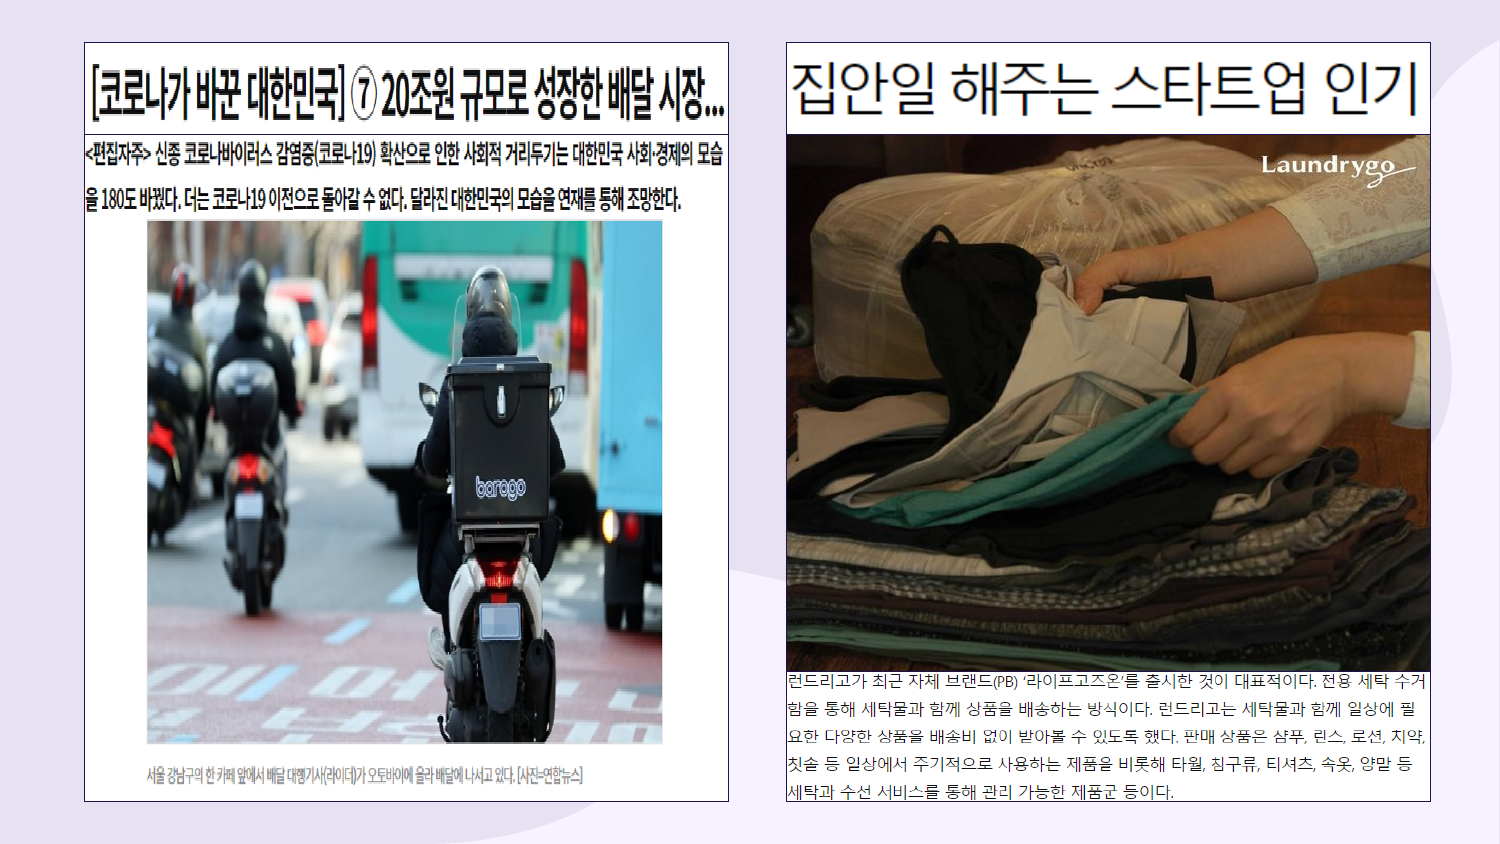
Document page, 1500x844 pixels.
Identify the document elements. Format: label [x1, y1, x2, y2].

text_box [785, 42, 1431, 802]
text_box [83, 42, 729, 802]
